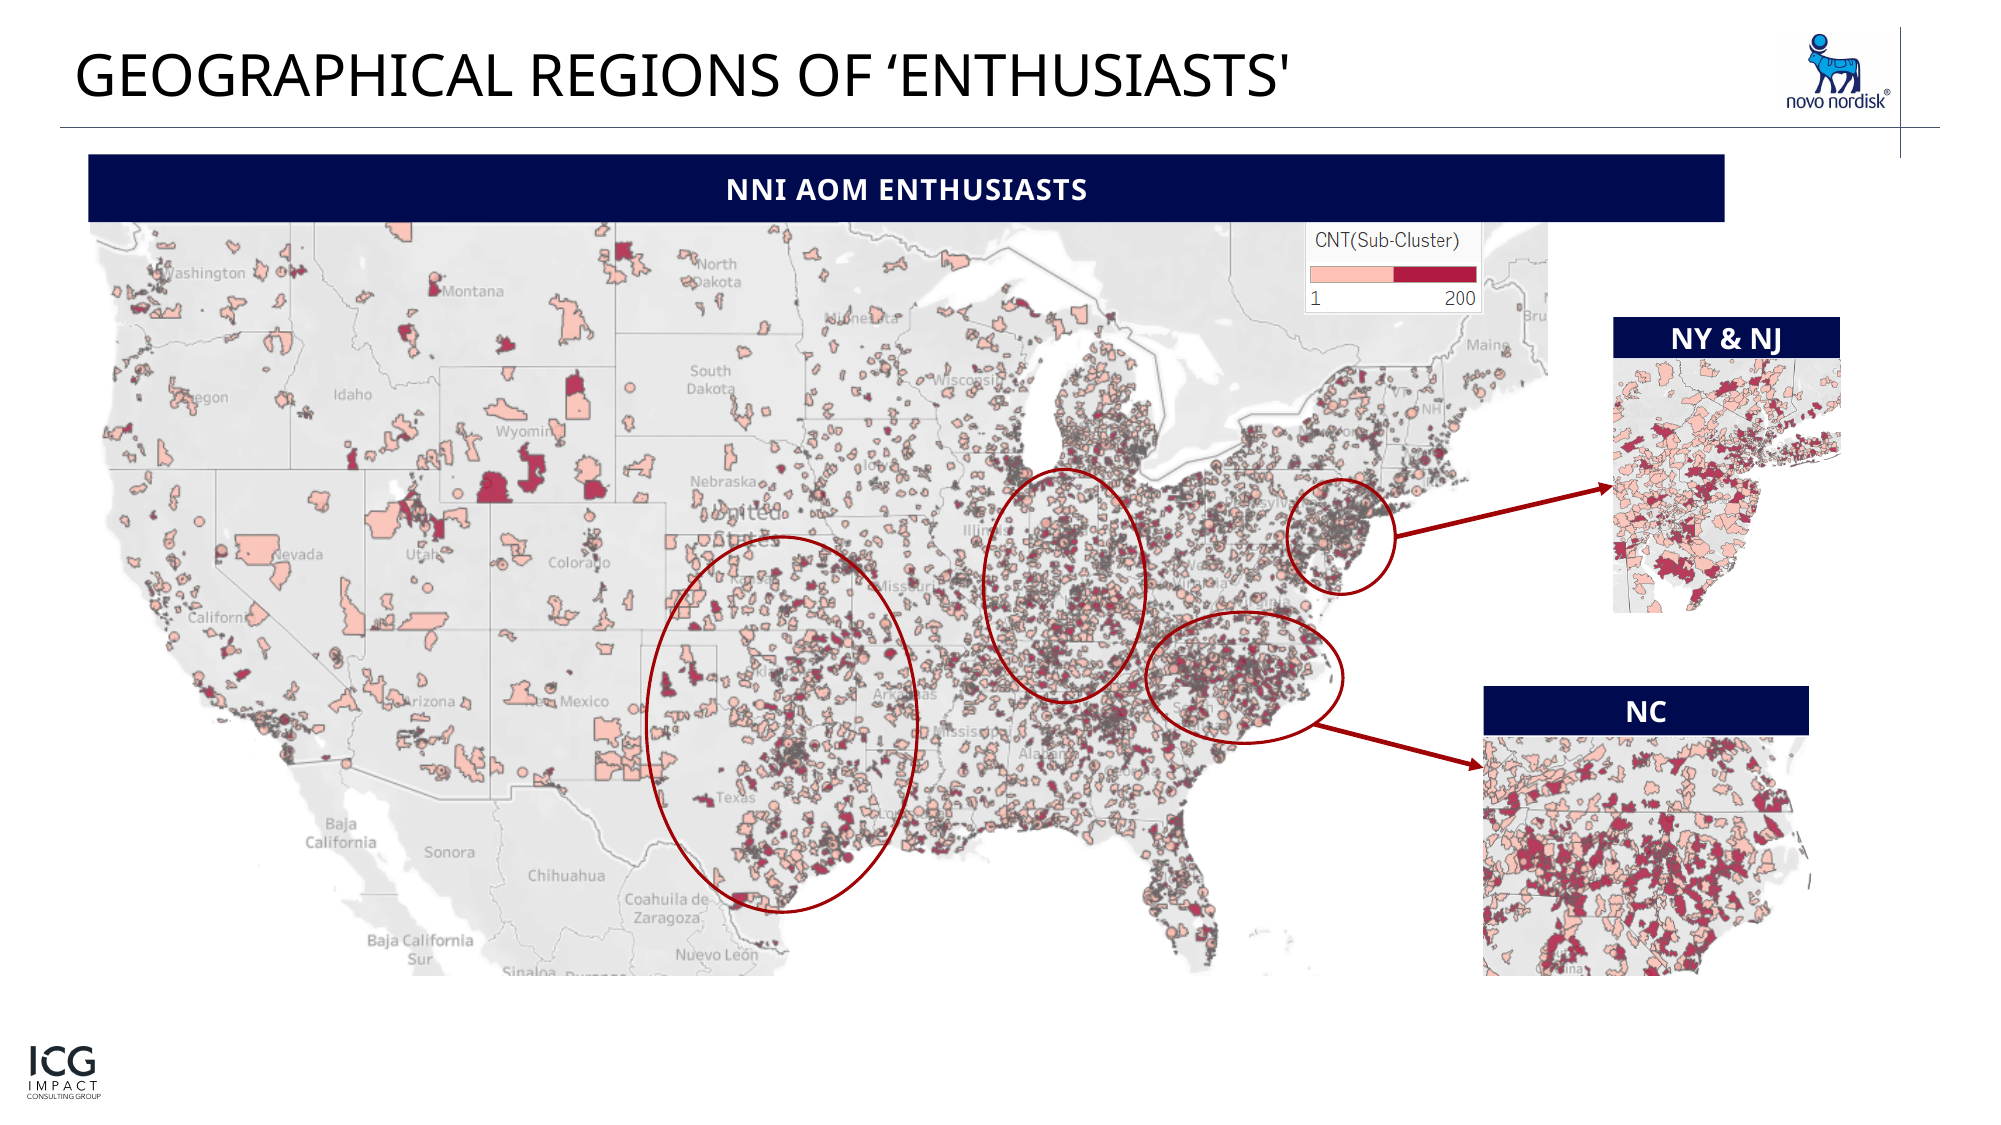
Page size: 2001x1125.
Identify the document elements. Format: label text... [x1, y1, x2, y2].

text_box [1394, 485, 1614, 538]
picture [7, 1045, 118, 1105]
picture [90, 212, 1548, 976]
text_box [1613, 317, 1841, 613]
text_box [1313, 723, 1484, 768]
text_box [1483, 685, 1841, 976]
list GEOGRAPHICAL REGIONS OF ‘ENTHUSIASTS' [59, 26, 1901, 128]
picture [1777, 31, 1899, 113]
text_box NNI AOM ENTHUSIASTS [88, 154, 1725, 223]
